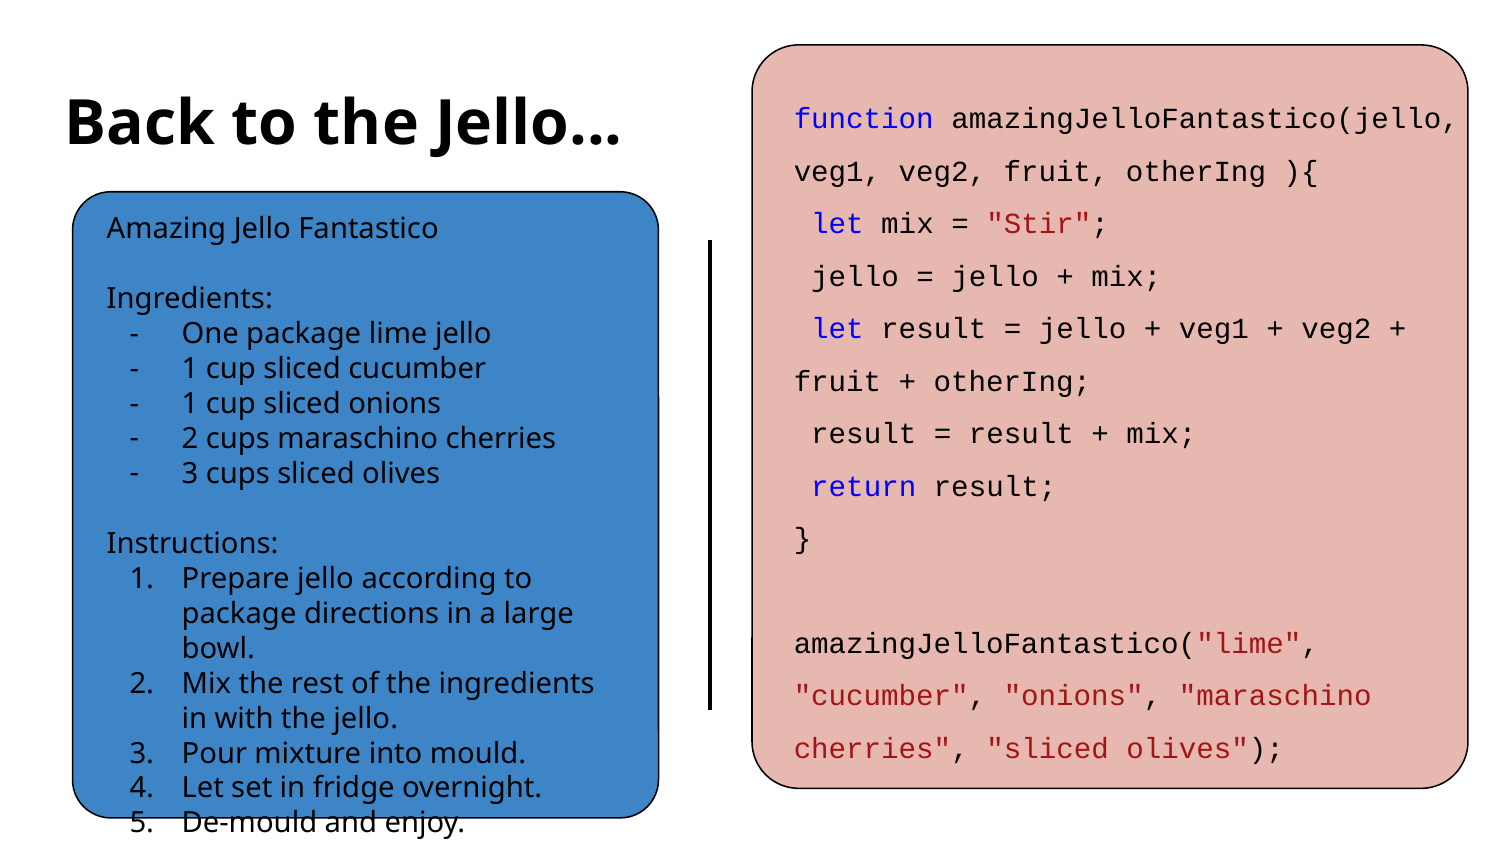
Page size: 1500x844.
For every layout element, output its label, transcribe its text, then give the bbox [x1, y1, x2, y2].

text_box [752, 44, 1461, 789]
text_box Amazing Jello Fantastico Ingredients: One package lime jello 1 cup sliced cucumber 1 cup sliced onions 2 cups maraschino cherries 3 cups sliced olives Instructions: Prepare jello according to package directions in a large bowl. Mix the rest of the ingredients in with the jello. Pour mixture into mould. Let set in fridge overnight. De-mould and enjoy. [91, 194, 642, 712]
title Back to the Jello... [49, 67, 758, 173]
text_box function amazingJelloFantastico(jello, veg1, veg2, fruit, otherIng ){ let mix = "Stir"; jello = jello + mix; let result = jello + veg1 + veg2 + fruit + otherIng; result = result + mix; return result; } amazingJelloFantastico("lime", "cucumber", "onions", "maraschino cherries", "sliced olives"); [778, 67, 1495, 777]
text_box [72, 197, 659, 818]
